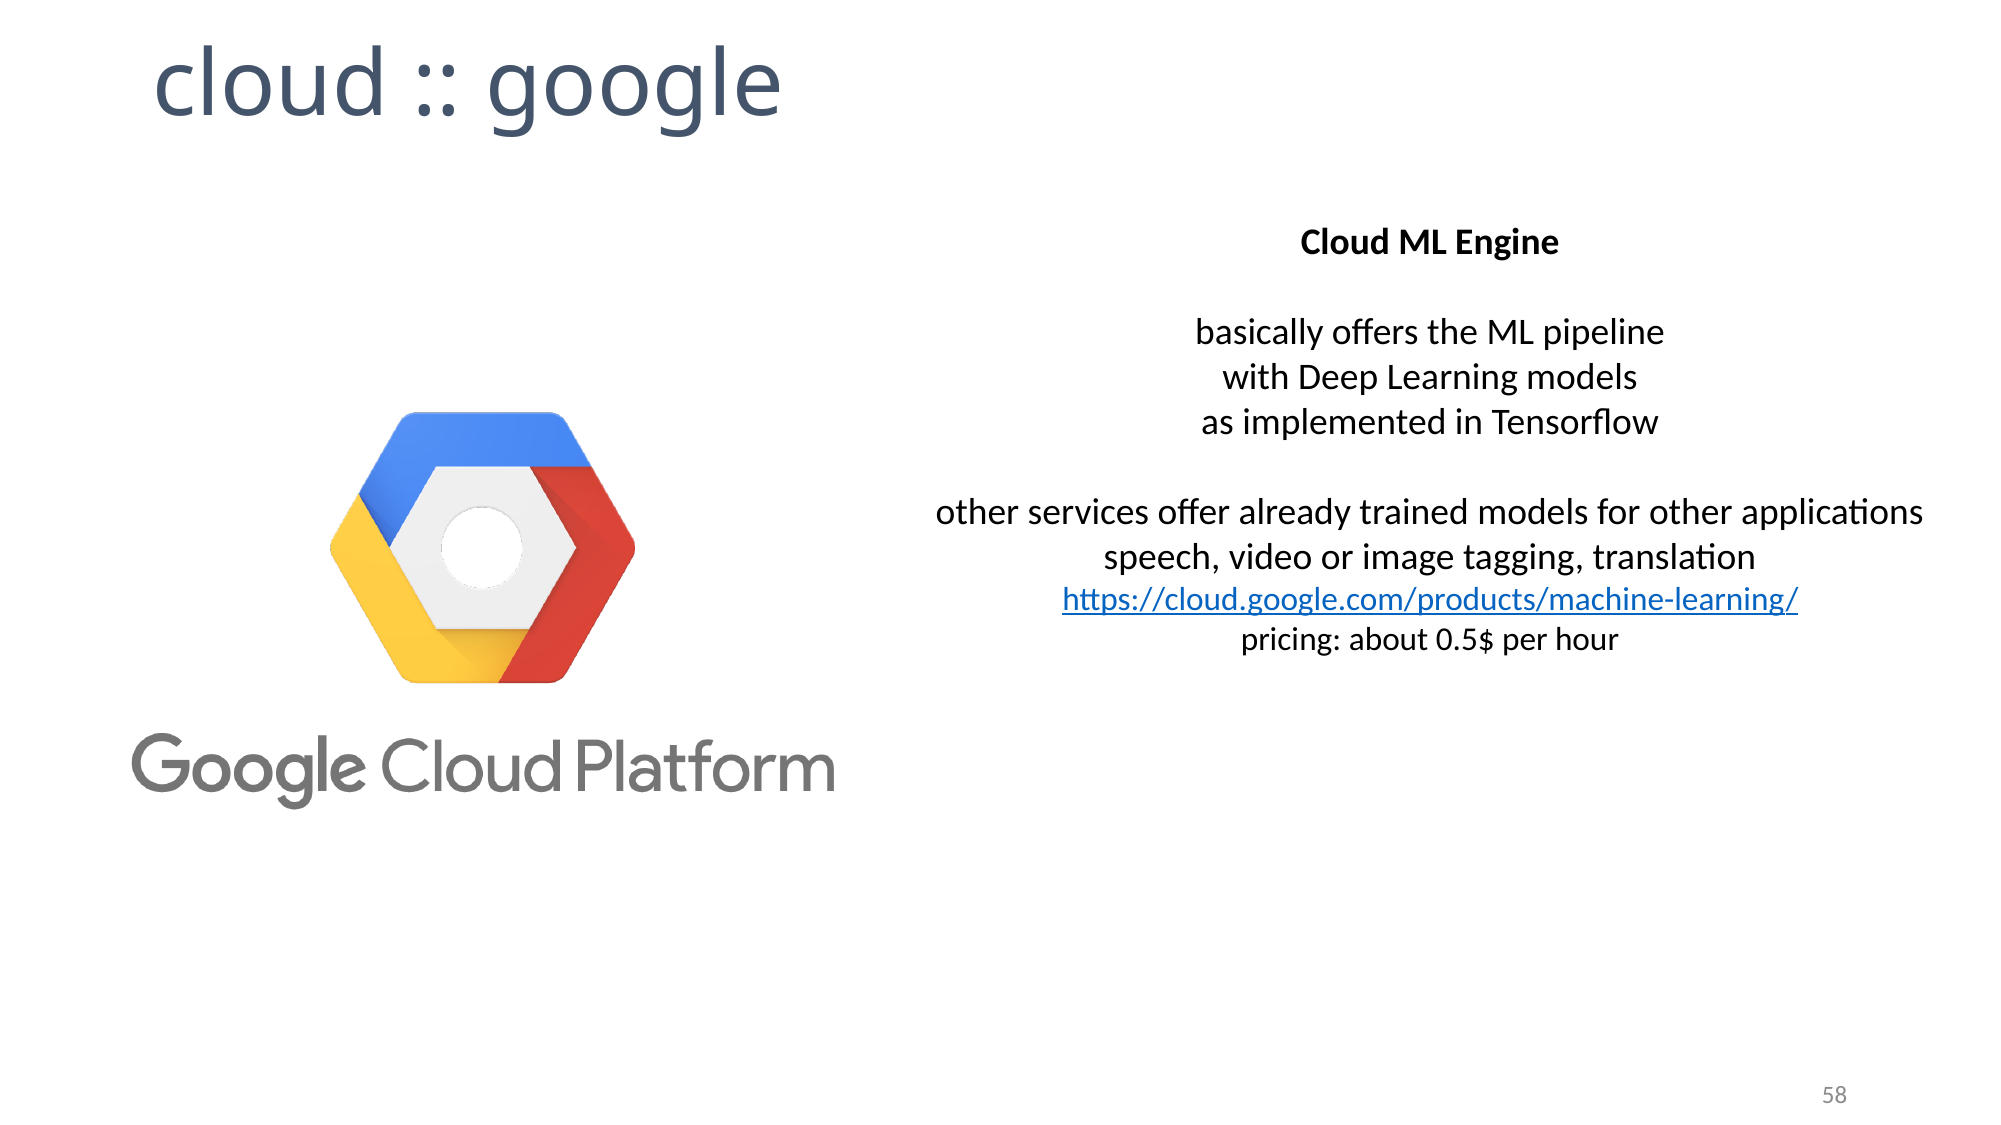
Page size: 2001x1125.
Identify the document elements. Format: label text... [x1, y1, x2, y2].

slide_number 58 [1412, 1064, 1863, 1124]
title cloud :: google [137, 2, 1863, 170]
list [59, 340, 905, 863]
text_box Cloud ML Engine basically offers the ML pipeline with Deep Learning models as implemented in Tensorflow other services offer already trained models for other applications speech, video or image tagging, translation https://cloud.google.com/products/machine-learning/ pricing: about 0.5$ per hour [905, 209, 1956, 665]
